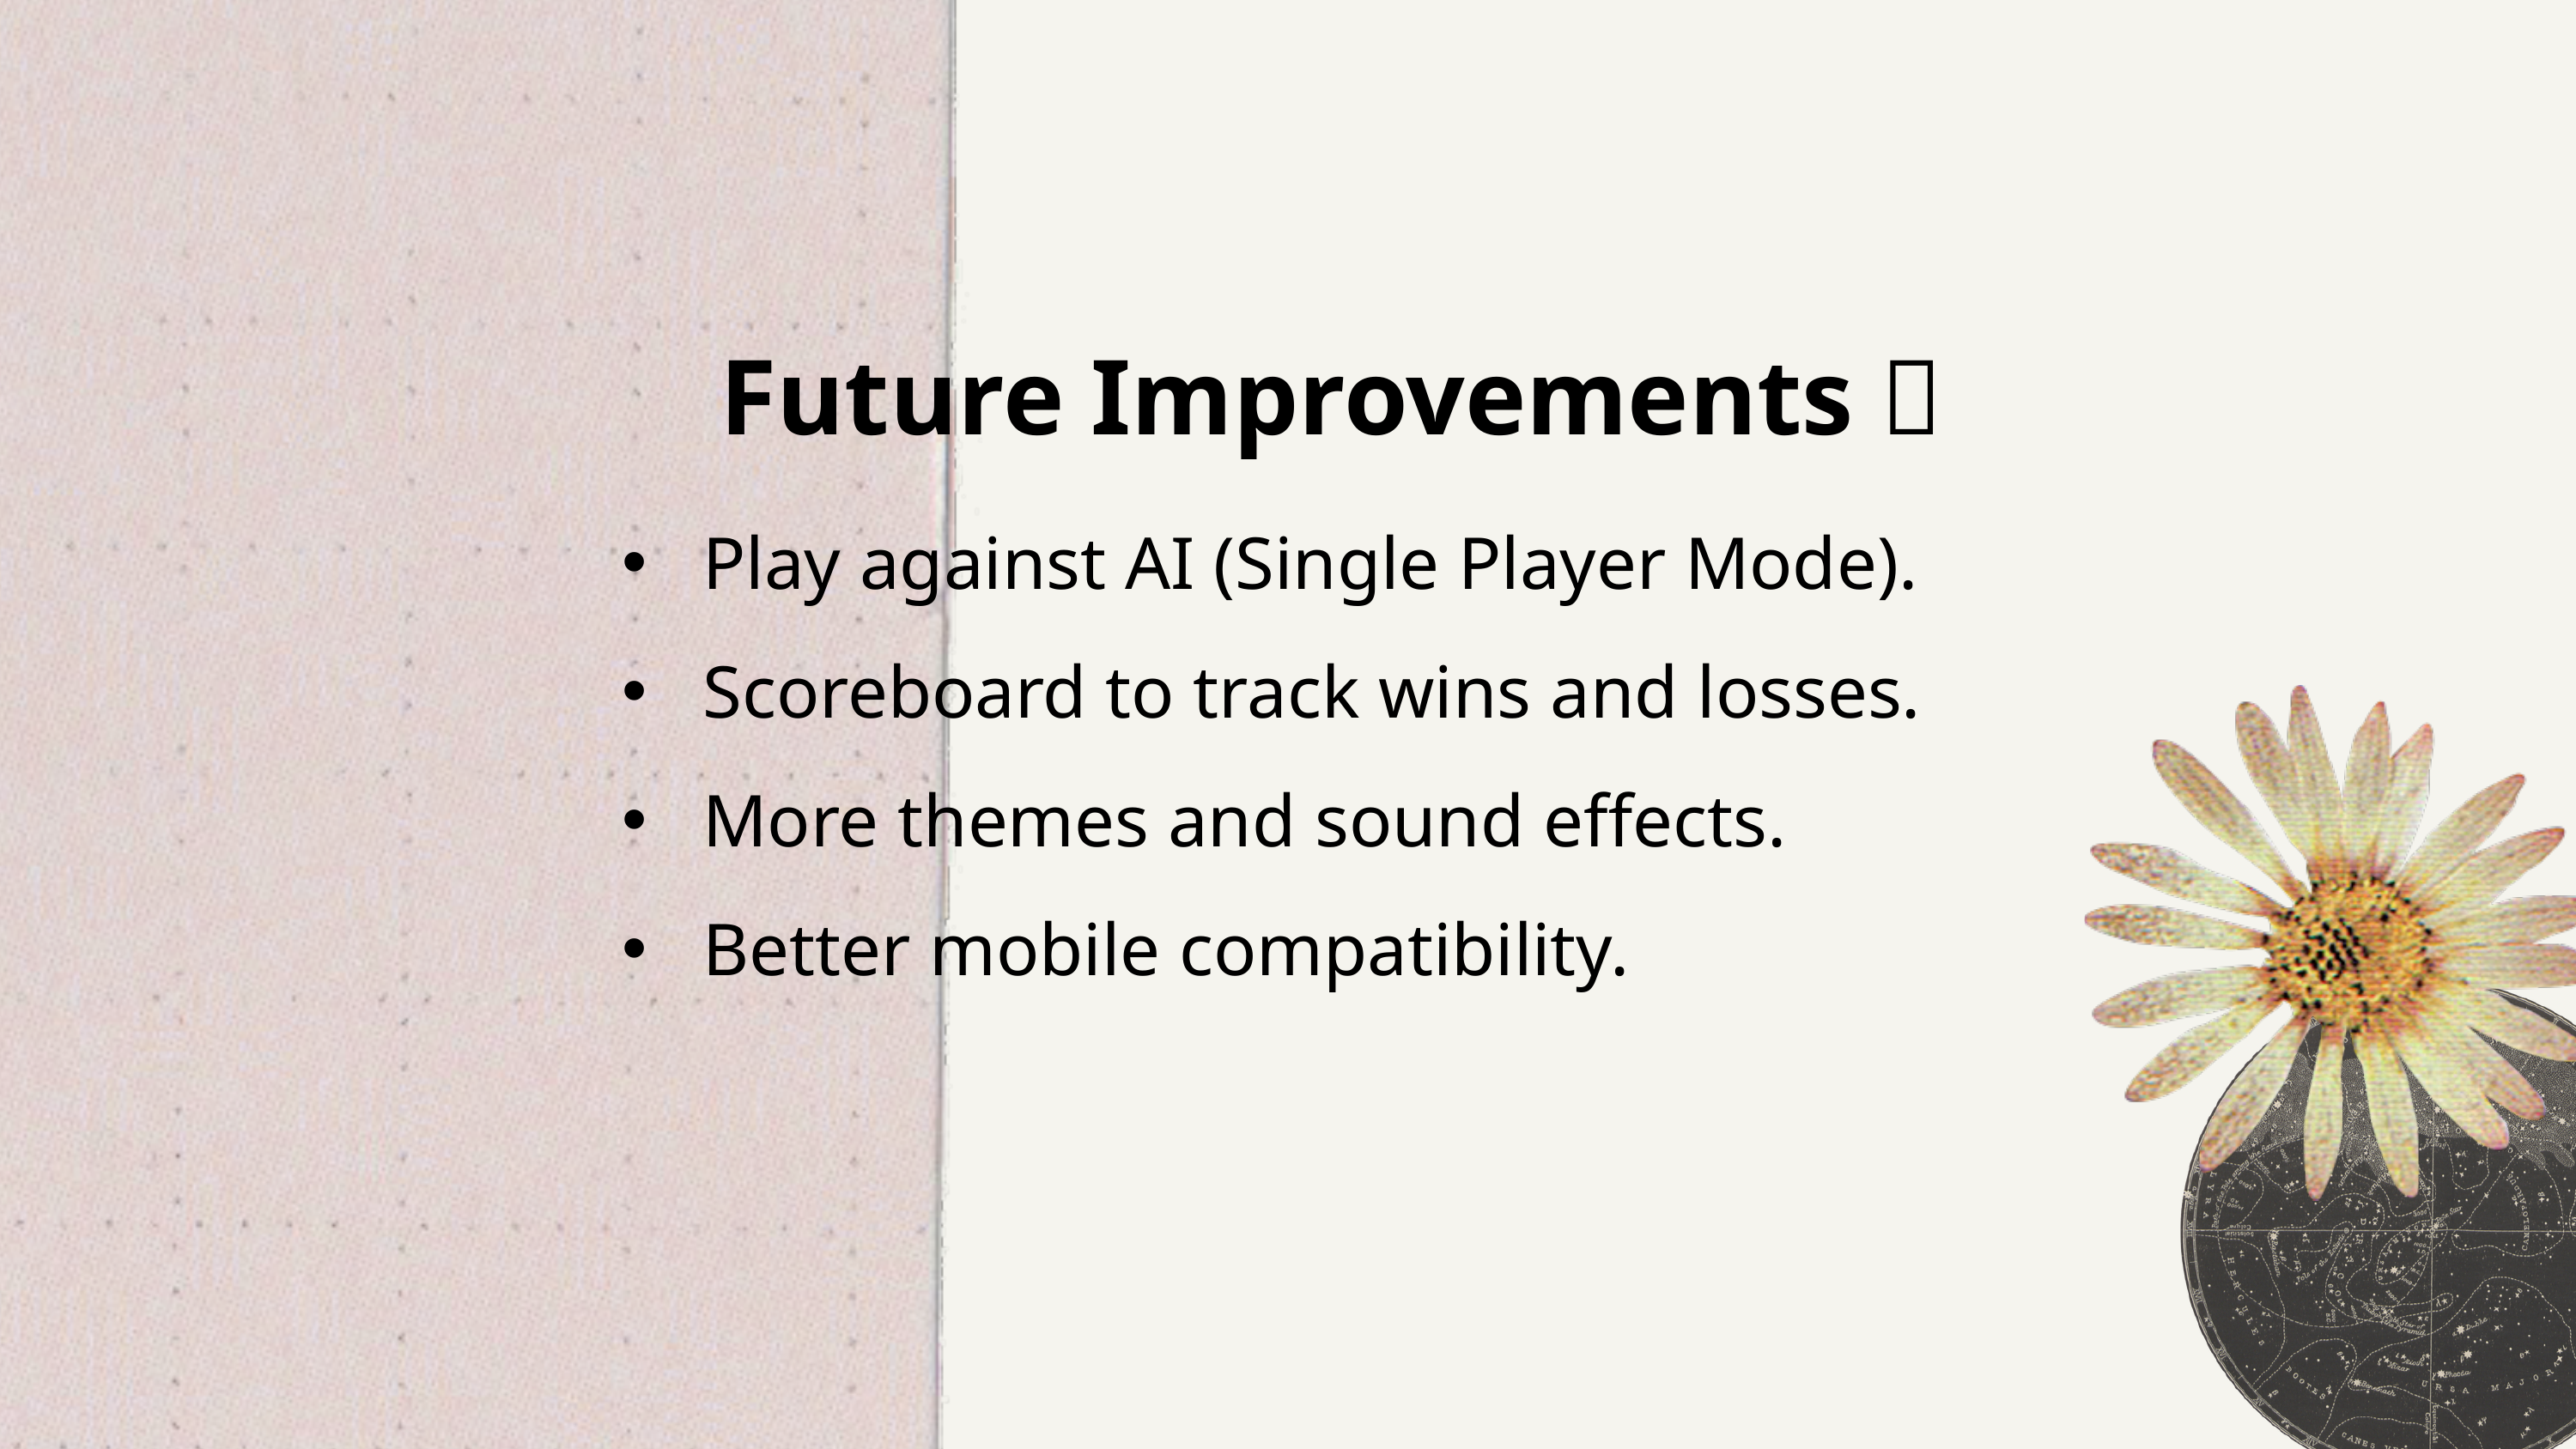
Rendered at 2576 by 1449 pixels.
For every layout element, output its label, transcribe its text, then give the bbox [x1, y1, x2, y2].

text_box Future Improvements 🚀 [625, 330, 2038, 457]
text_box [0, 0, 983, 1449]
text_box [2084, 685, 2576, 1201]
text_box Play against AI (Single Player Mode). Scoreboard to track wins and losses. More themes and sound effects. Better mobile compatibility. [622, 539, 2325, 991]
text_box [2180, 1201, 2576, 1449]
